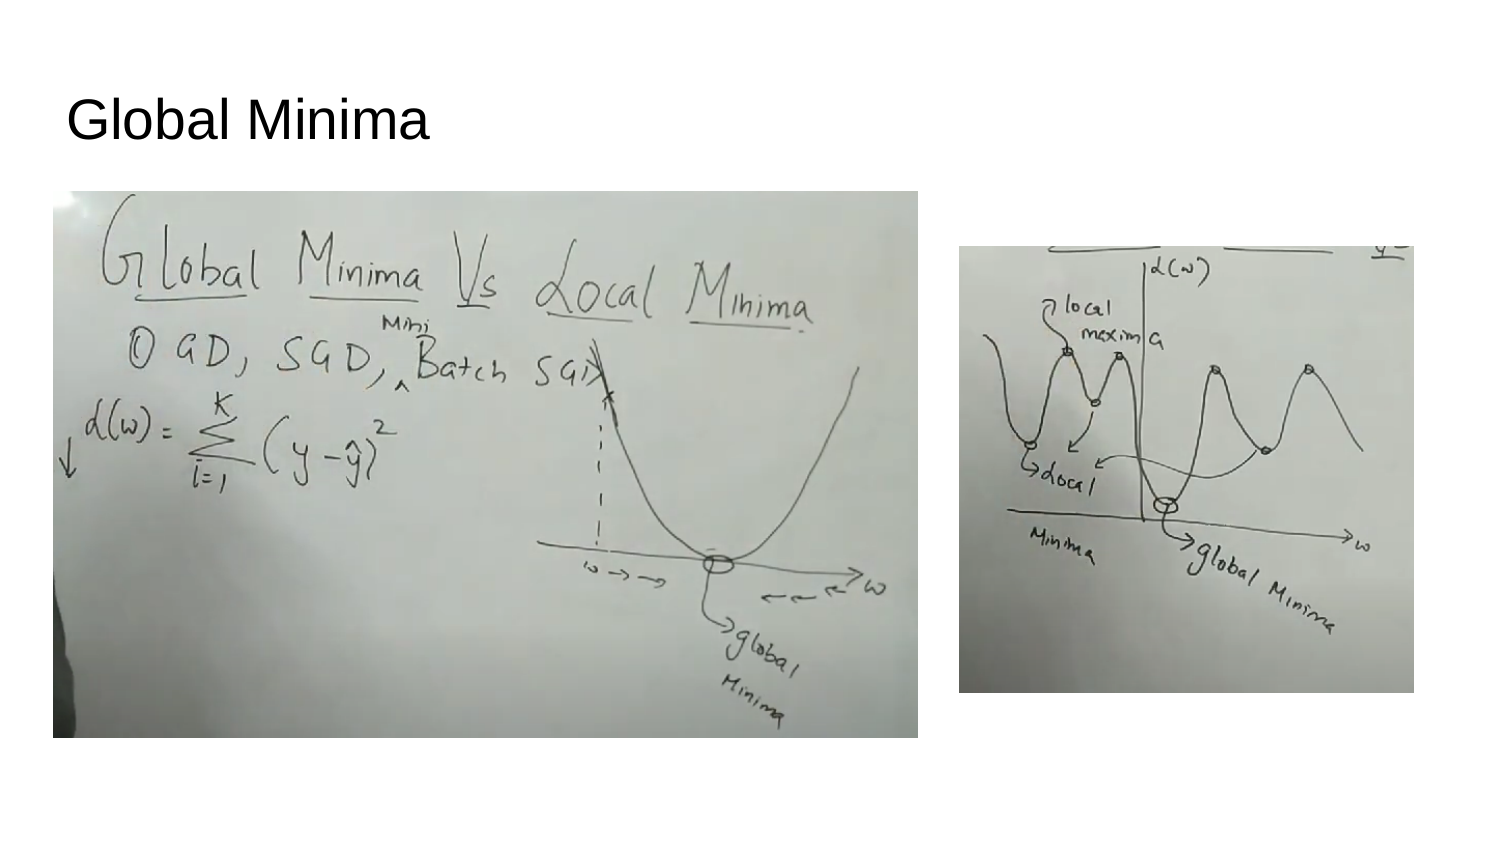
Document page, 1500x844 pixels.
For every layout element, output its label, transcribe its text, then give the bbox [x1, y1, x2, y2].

title Global Minima [51, 72, 1449, 167]
picture [53, 191, 918, 738]
picture [959, 246, 1414, 693]
